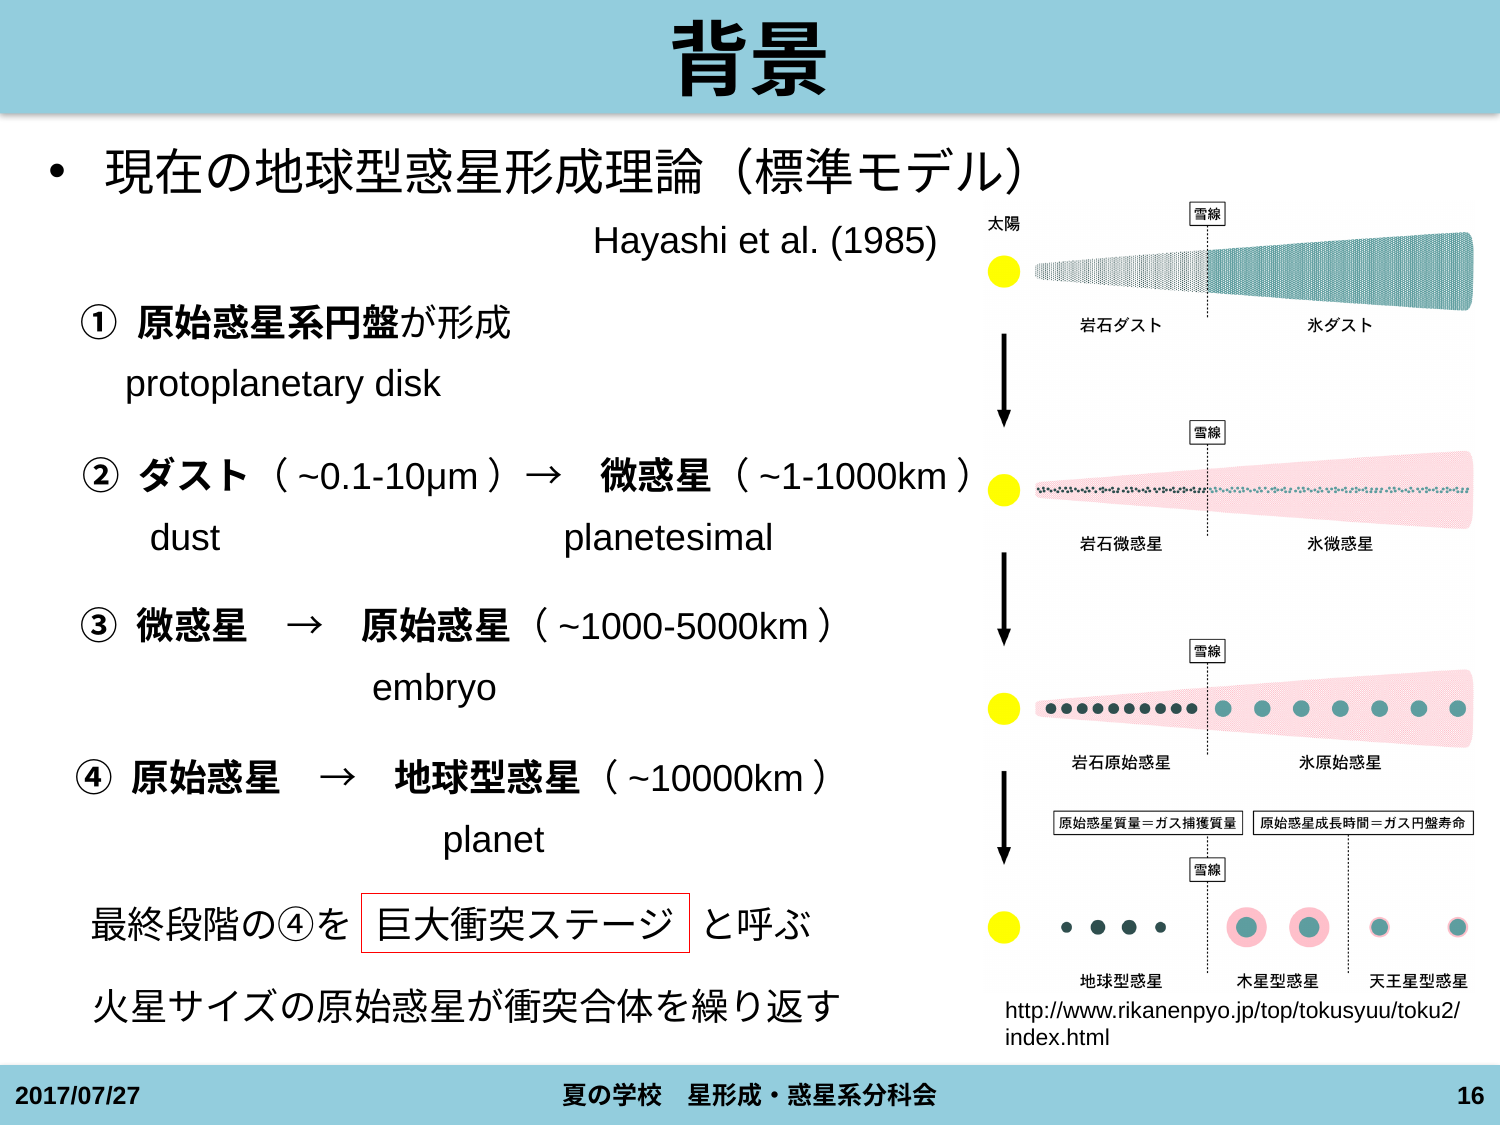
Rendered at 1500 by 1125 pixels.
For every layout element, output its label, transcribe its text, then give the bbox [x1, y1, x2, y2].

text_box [65, 290, 528, 413]
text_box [65, 746, 860, 868]
text_box http://www.rikanenpyo.jp/top/tokusyuu/toku2/index.html [990, 988, 1489, 1058]
title 背景 [0, 0, 1500, 114]
slide_number 16 [1149, 1065, 1500, 1125]
text_box 現在の地球型惑星形成理論（標準モデル） [33, 132, 1070, 208]
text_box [64, 444, 1013, 567]
text_box Hayashi et al. (1985) [578, 208, 954, 269]
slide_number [0, 1065, 350, 1125]
text_box と呼ぶ [694, 893, 827, 953]
text_box 火星サイズの原始惑星が衝突合体を繰り返す [77, 975, 857, 1036]
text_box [73, 893, 693, 955]
footer 夏の学校 星形成・惑星系分科会 [512, 1065, 988, 1125]
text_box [65, 594, 871, 717]
picture [983, 199, 1475, 993]
